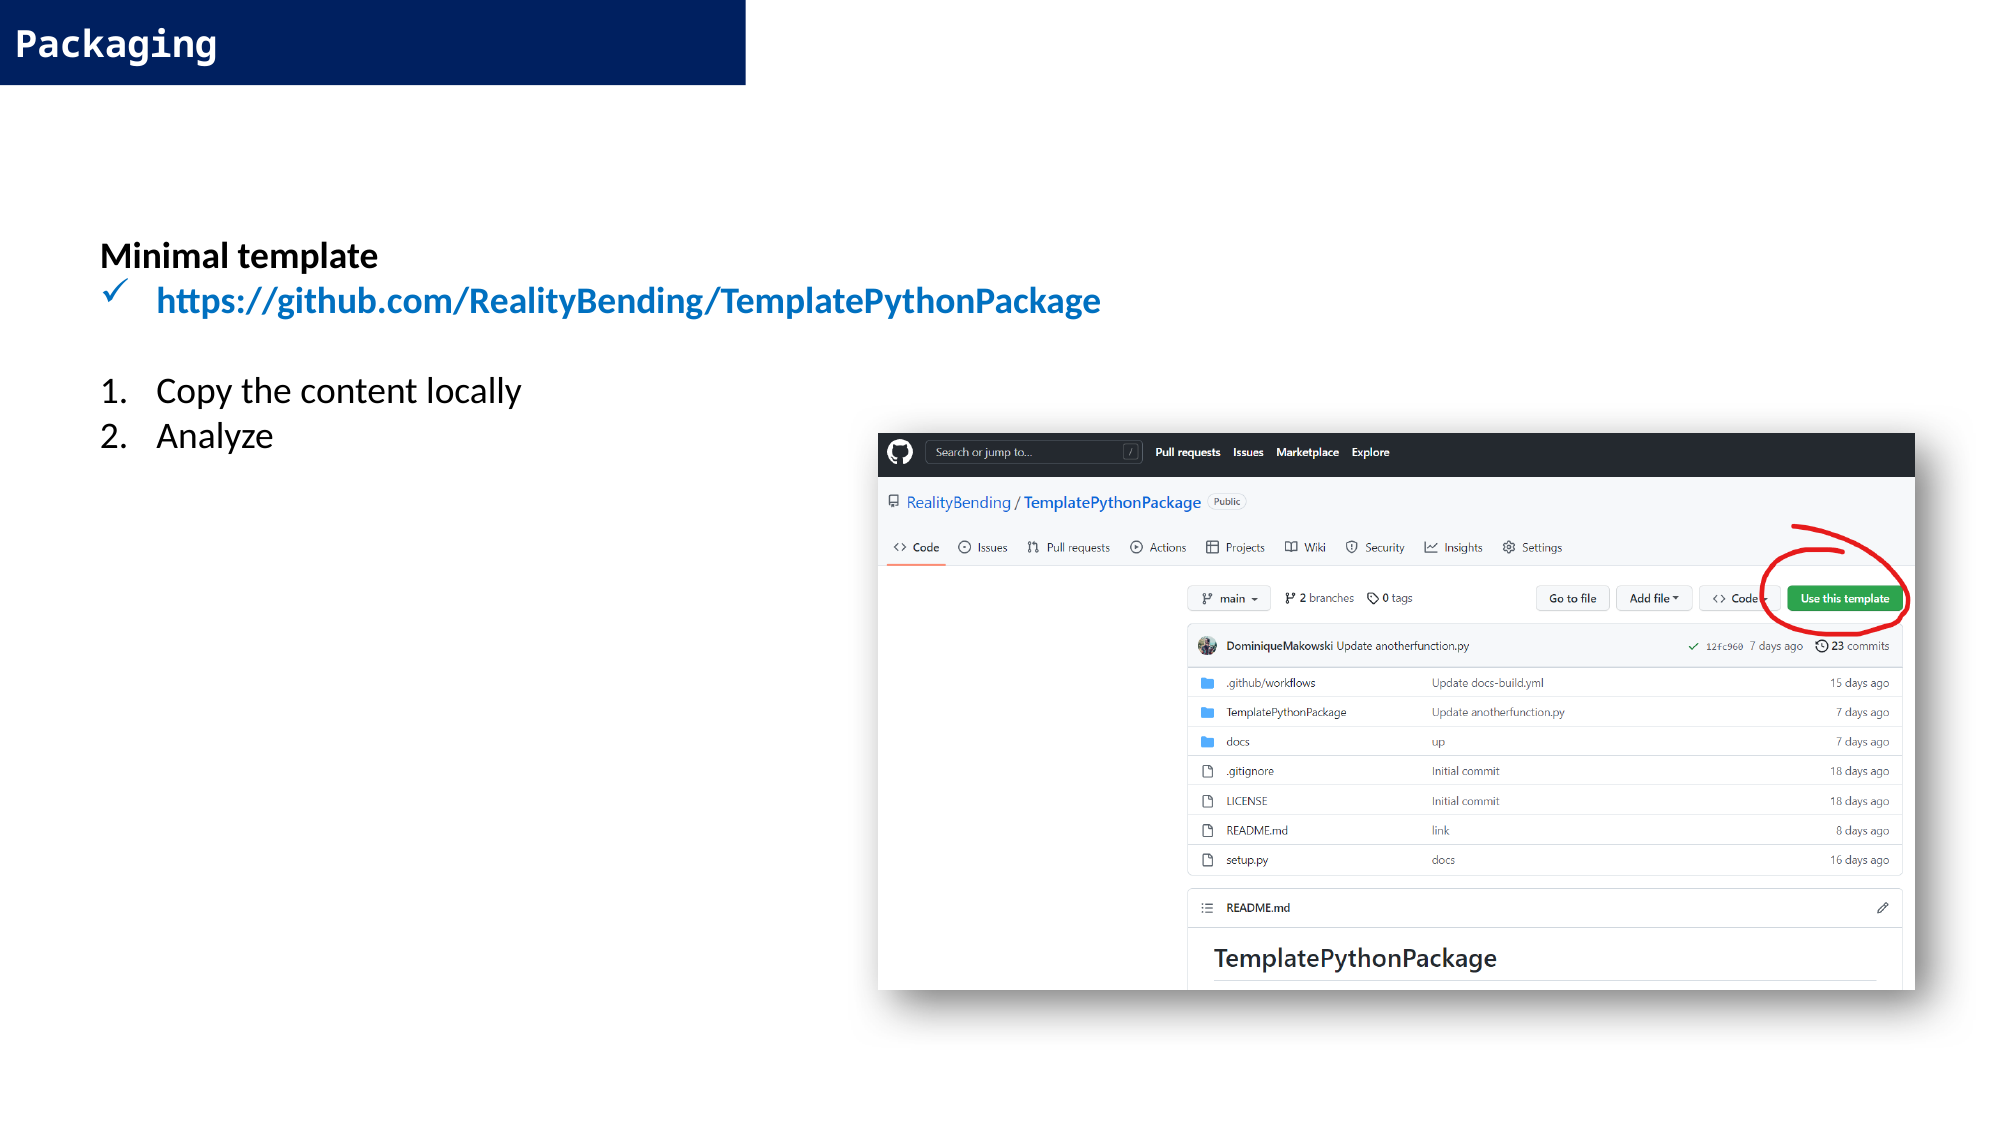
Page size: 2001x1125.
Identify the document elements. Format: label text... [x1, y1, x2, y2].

picture [878, 433, 1915, 990]
text_box Minimal template https://github.com/RealityBending/TemplatePythonPackage Copy the content locally Analyze [85, 0, 1782, 749]
text_box Packaging [0, 0, 746, 86]
